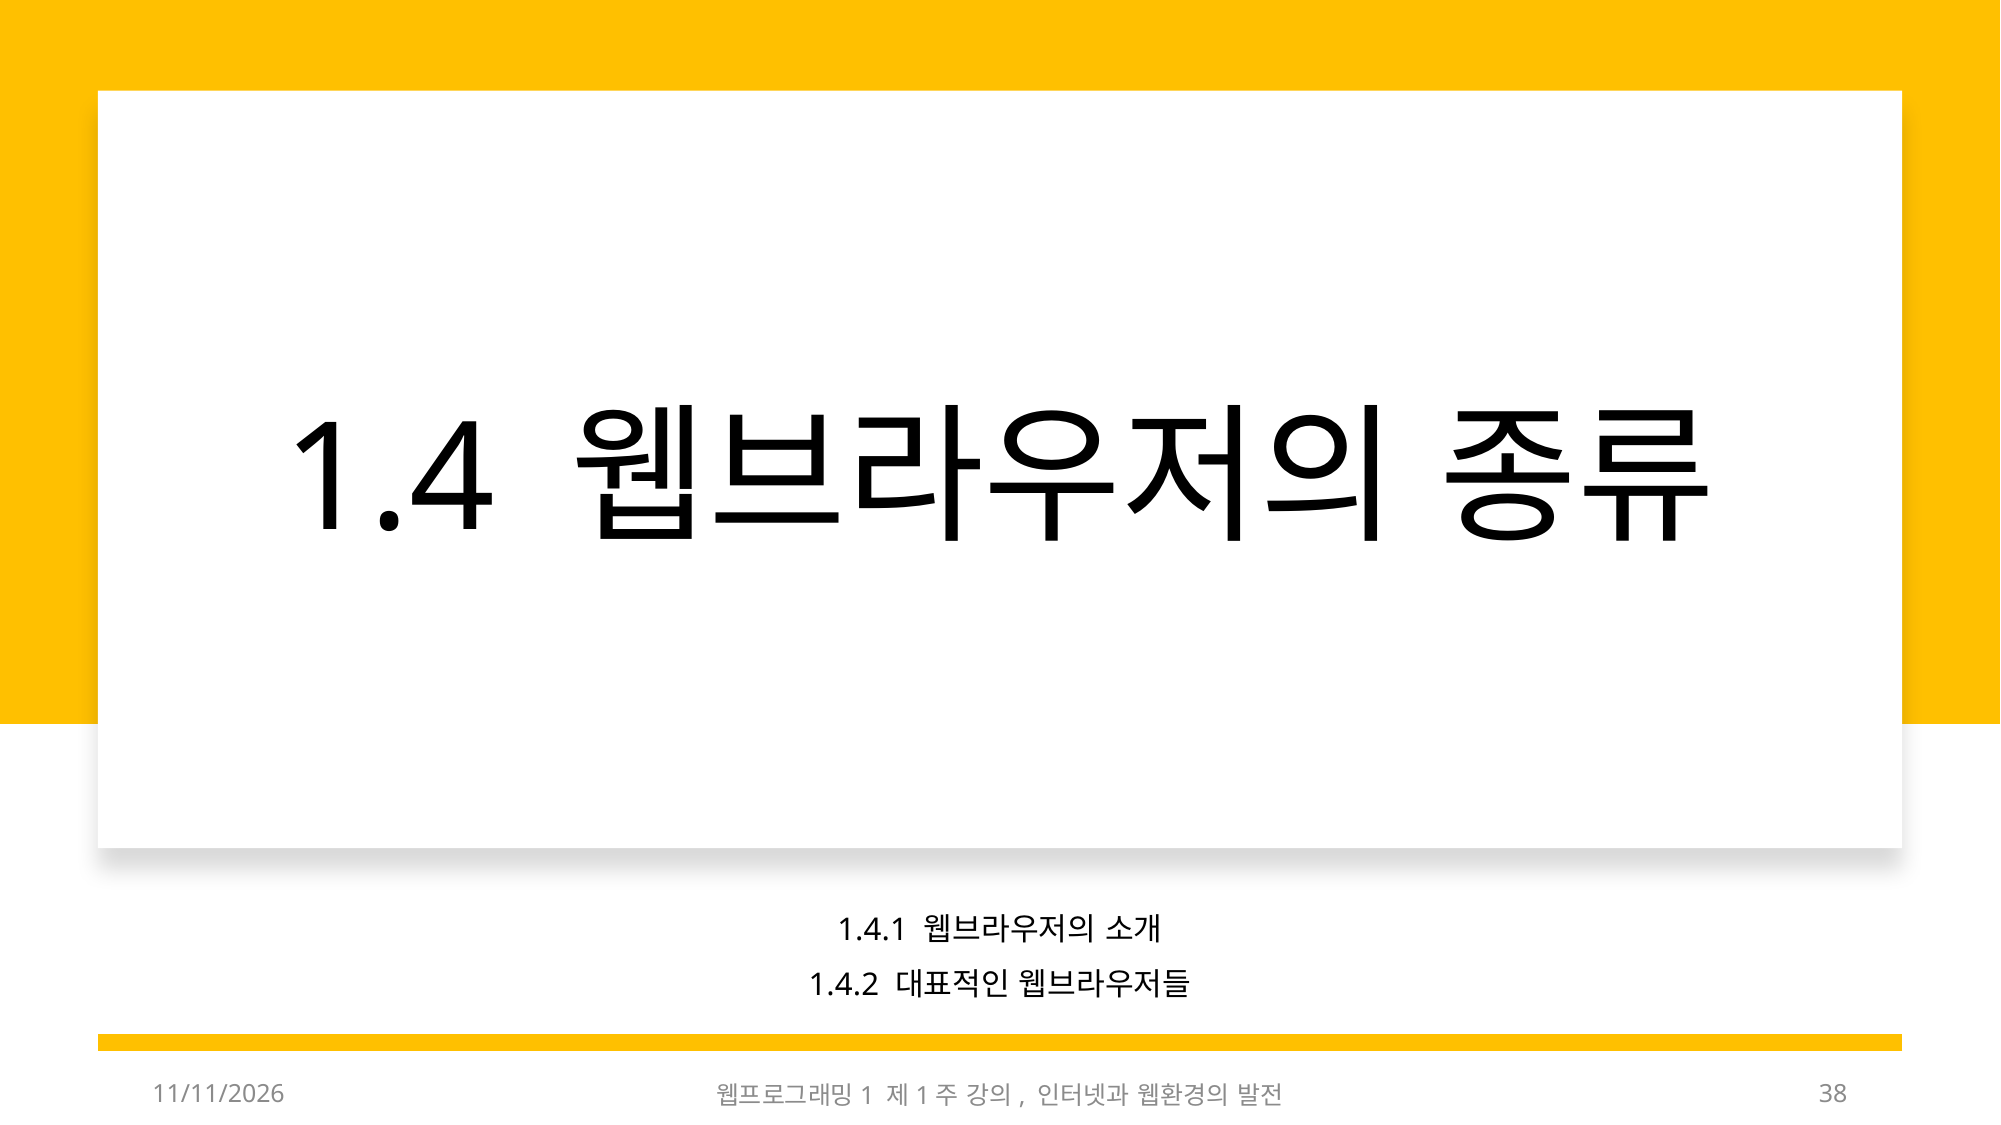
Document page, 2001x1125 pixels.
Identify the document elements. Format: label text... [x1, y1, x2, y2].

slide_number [137, 1065, 588, 1125]
text_box [0, 725, 2000, 1125]
text_box [0, 0, 2000, 725]
list 1.4.1 웹브라우저의 소개 1.4.2 대표적인 웹브라우저들 [249, 904, 1750, 1012]
slide_number 38 [1412, 1065, 1863, 1125]
text_box [97, 89, 1903, 849]
title 1.4 웹브라우저의 종류 [249, 212, 1750, 750]
footer 웹프로그래밍1 제1주 강의, 인터넷과 웹환경의 발전 [662, 1065, 1338, 1125]
